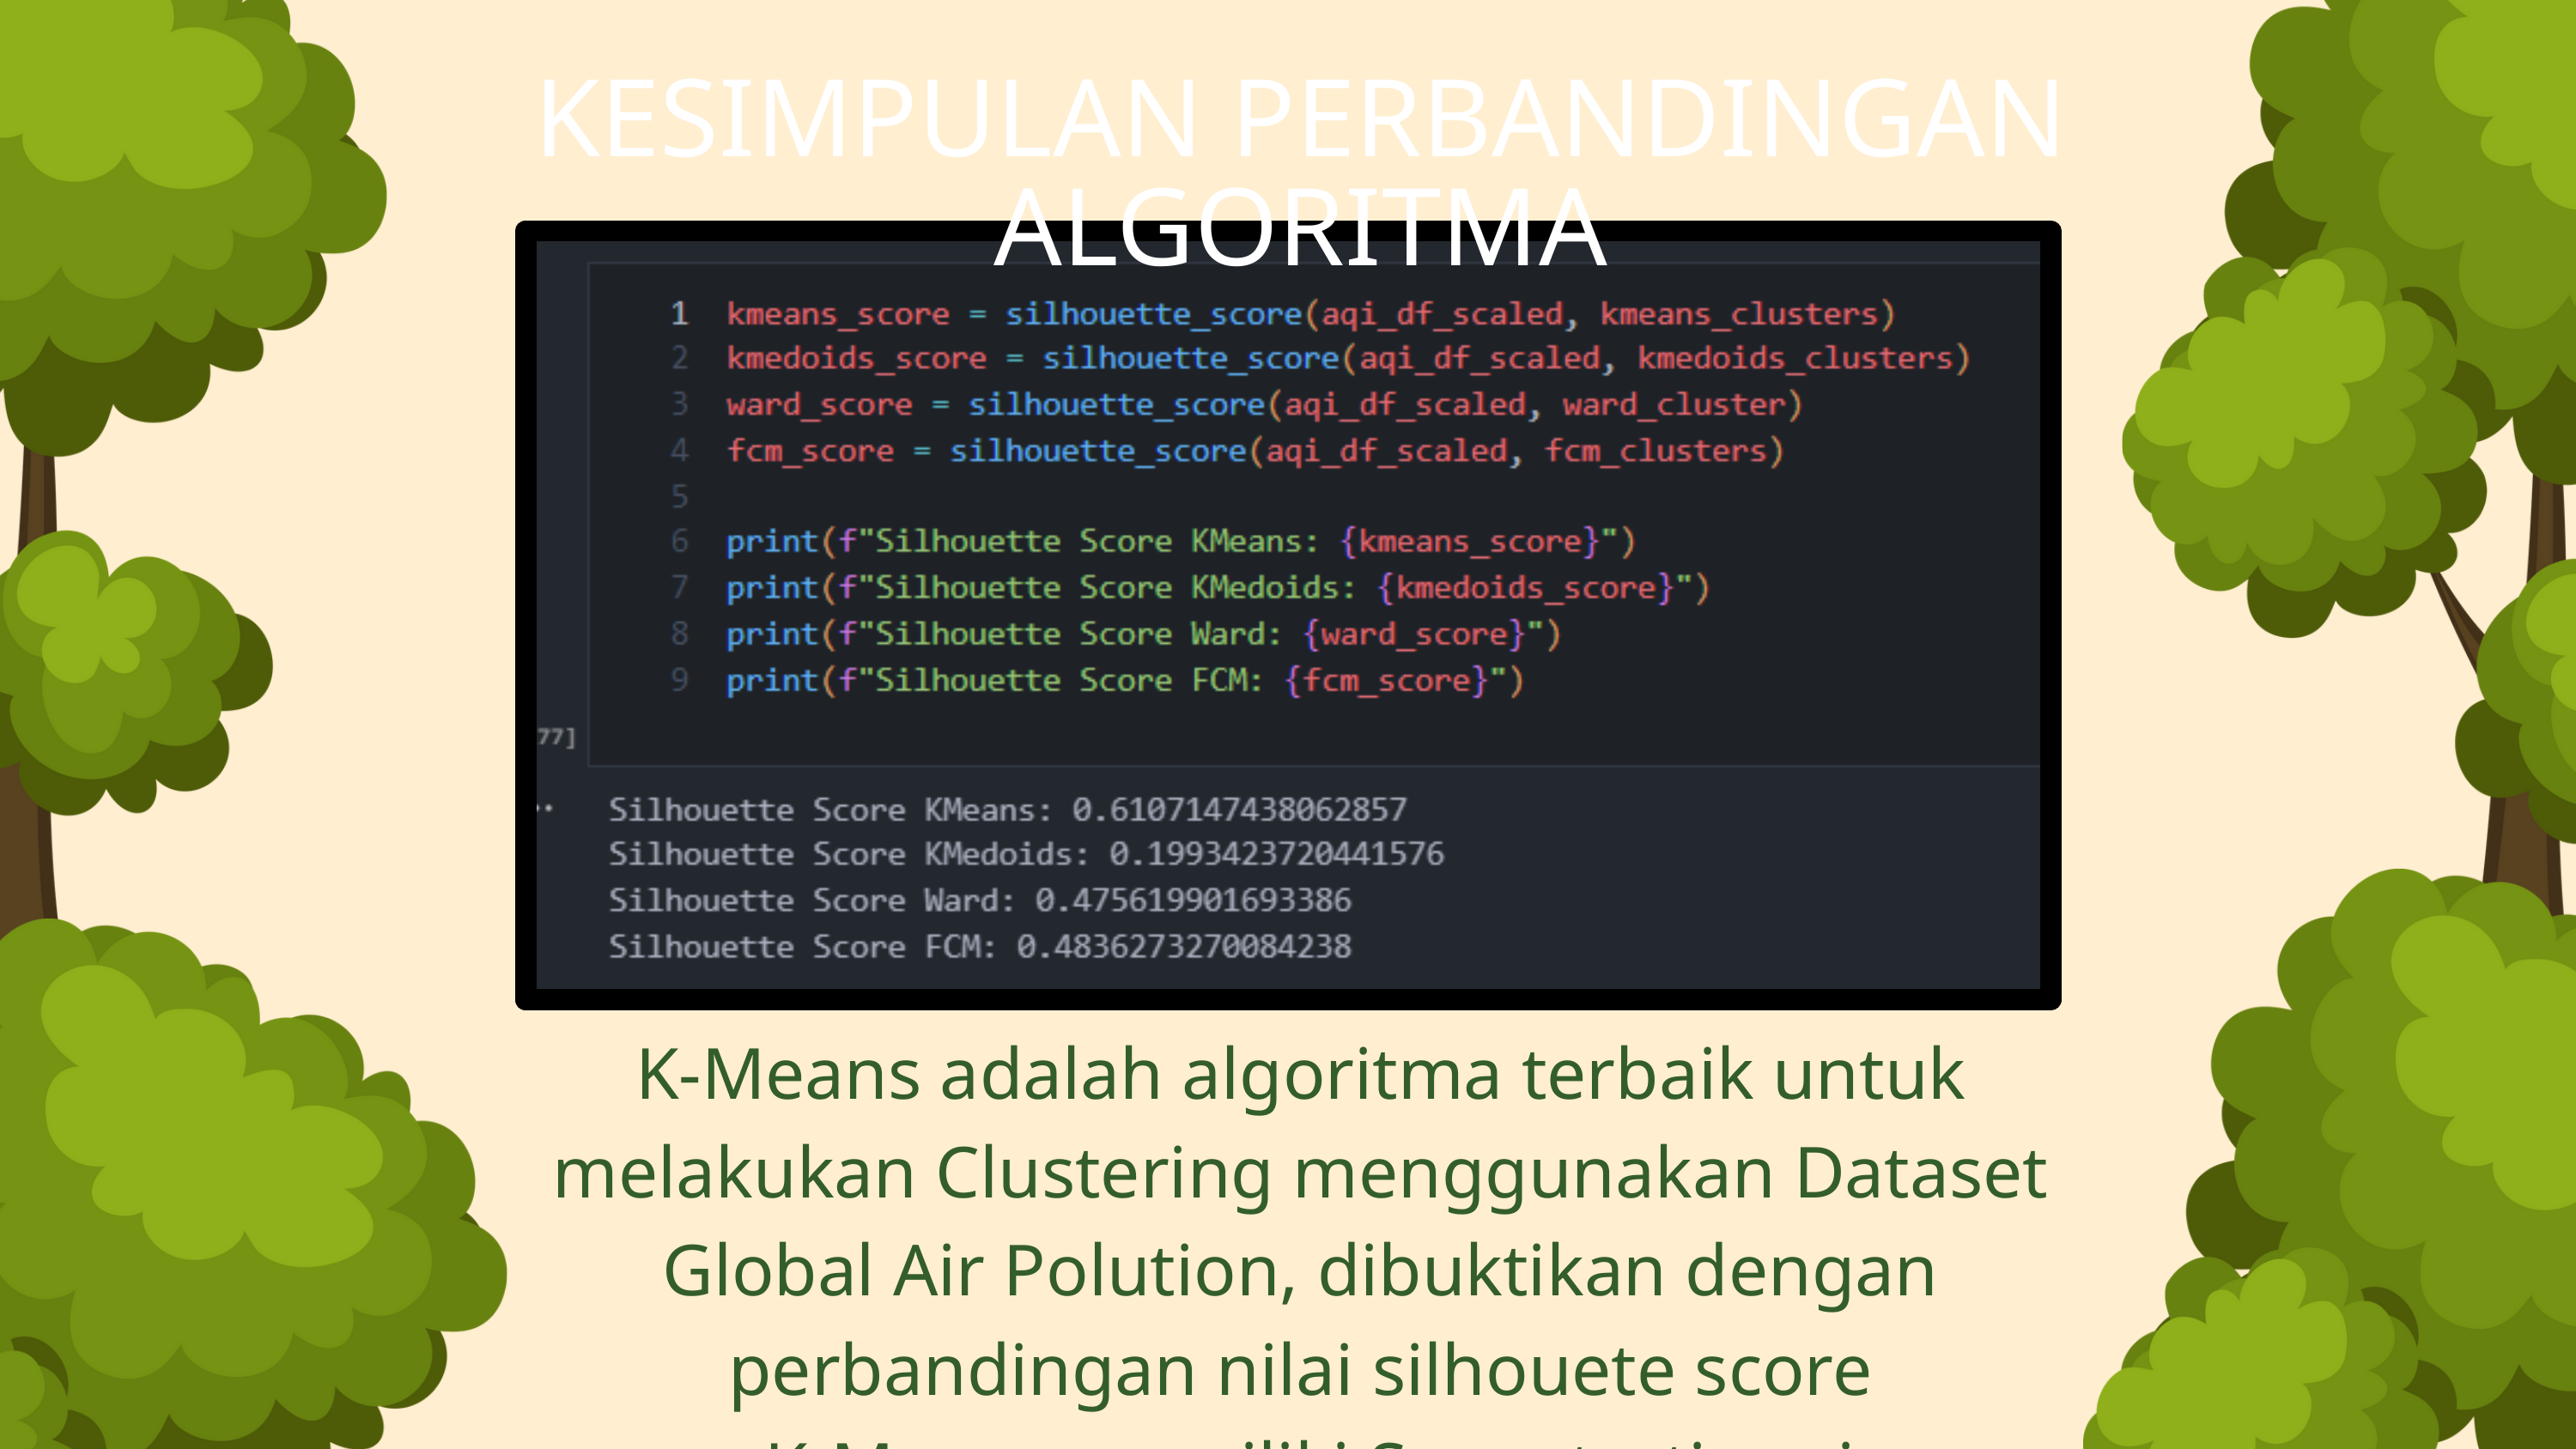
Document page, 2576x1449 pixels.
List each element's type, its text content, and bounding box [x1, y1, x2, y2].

text_box [0, 919, 507, 1449]
text_box [2083, 869, 2576, 1449]
text_box K-Means adalah algoritma terbaik untuk melakukan Clustering menggunakan Dataset Global Air Polution, dibuktikan dengan perbandingan nilai silhouete score K-Means memiliki Score tertinggi [505, 1014, 2097, 1449]
text_box [2122, 0, 2576, 869]
text_box [526, 288, 2051, 1000]
text_box KESIMPULAN PERBANDINGAN ALGORITMA [386, 69, 2215, 288]
text_box [0, 0, 387, 919]
